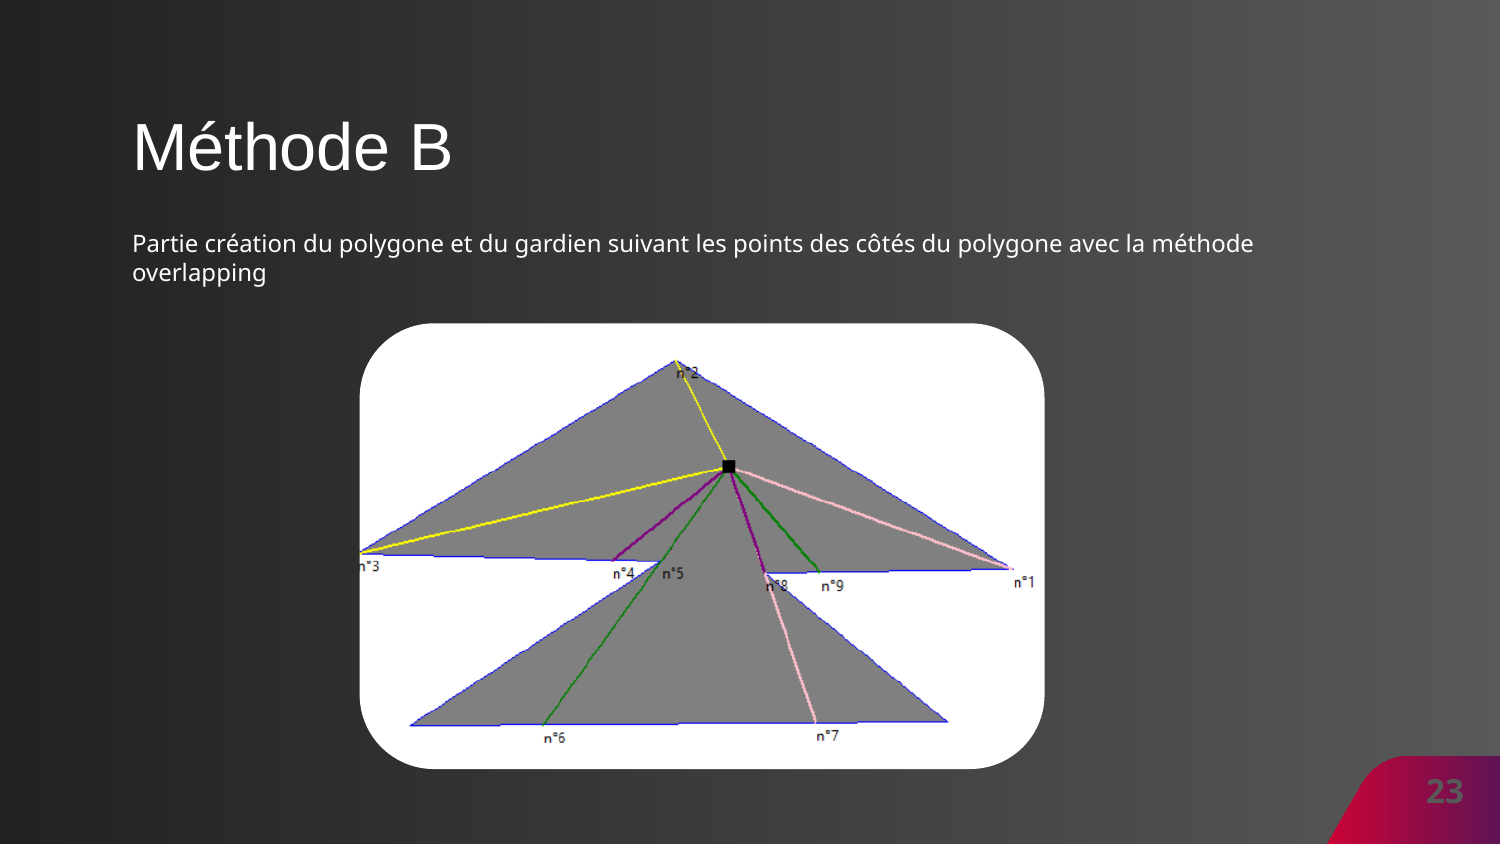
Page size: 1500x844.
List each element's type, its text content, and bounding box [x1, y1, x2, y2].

slide_number ‹#› [1389, 755, 1500, 844]
picture [359, 323, 1045, 770]
title Méthode B [116, 88, 1383, 177]
list Partie création du polygone et du gardien suivant les points des côtés du polygone avec la méthode overlapping [116, 213, 1368, 756]
